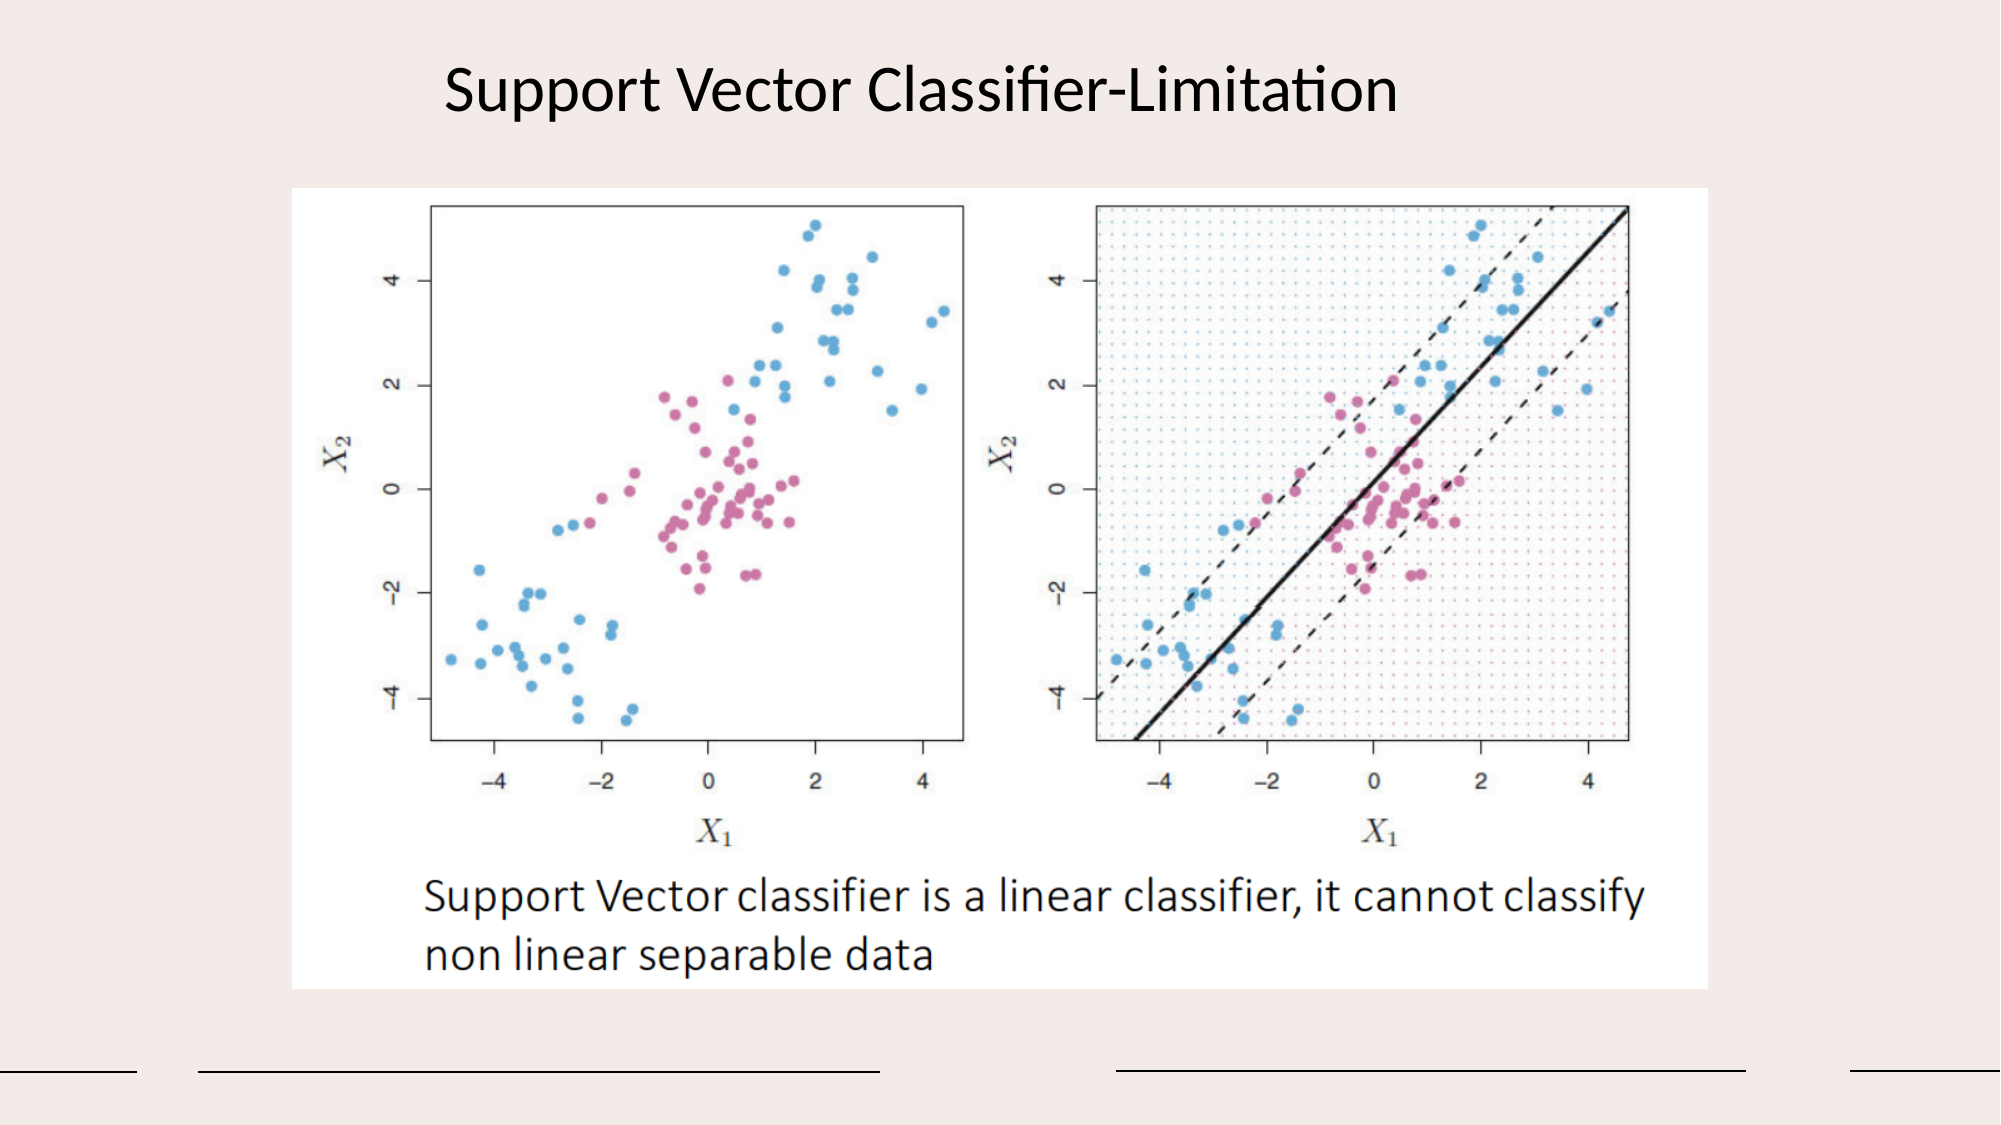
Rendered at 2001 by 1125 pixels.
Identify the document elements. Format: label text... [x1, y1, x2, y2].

picture [292, 188, 1708, 989]
text_box Support Vector Classifier-Limitation [256, 37, 1589, 133]
